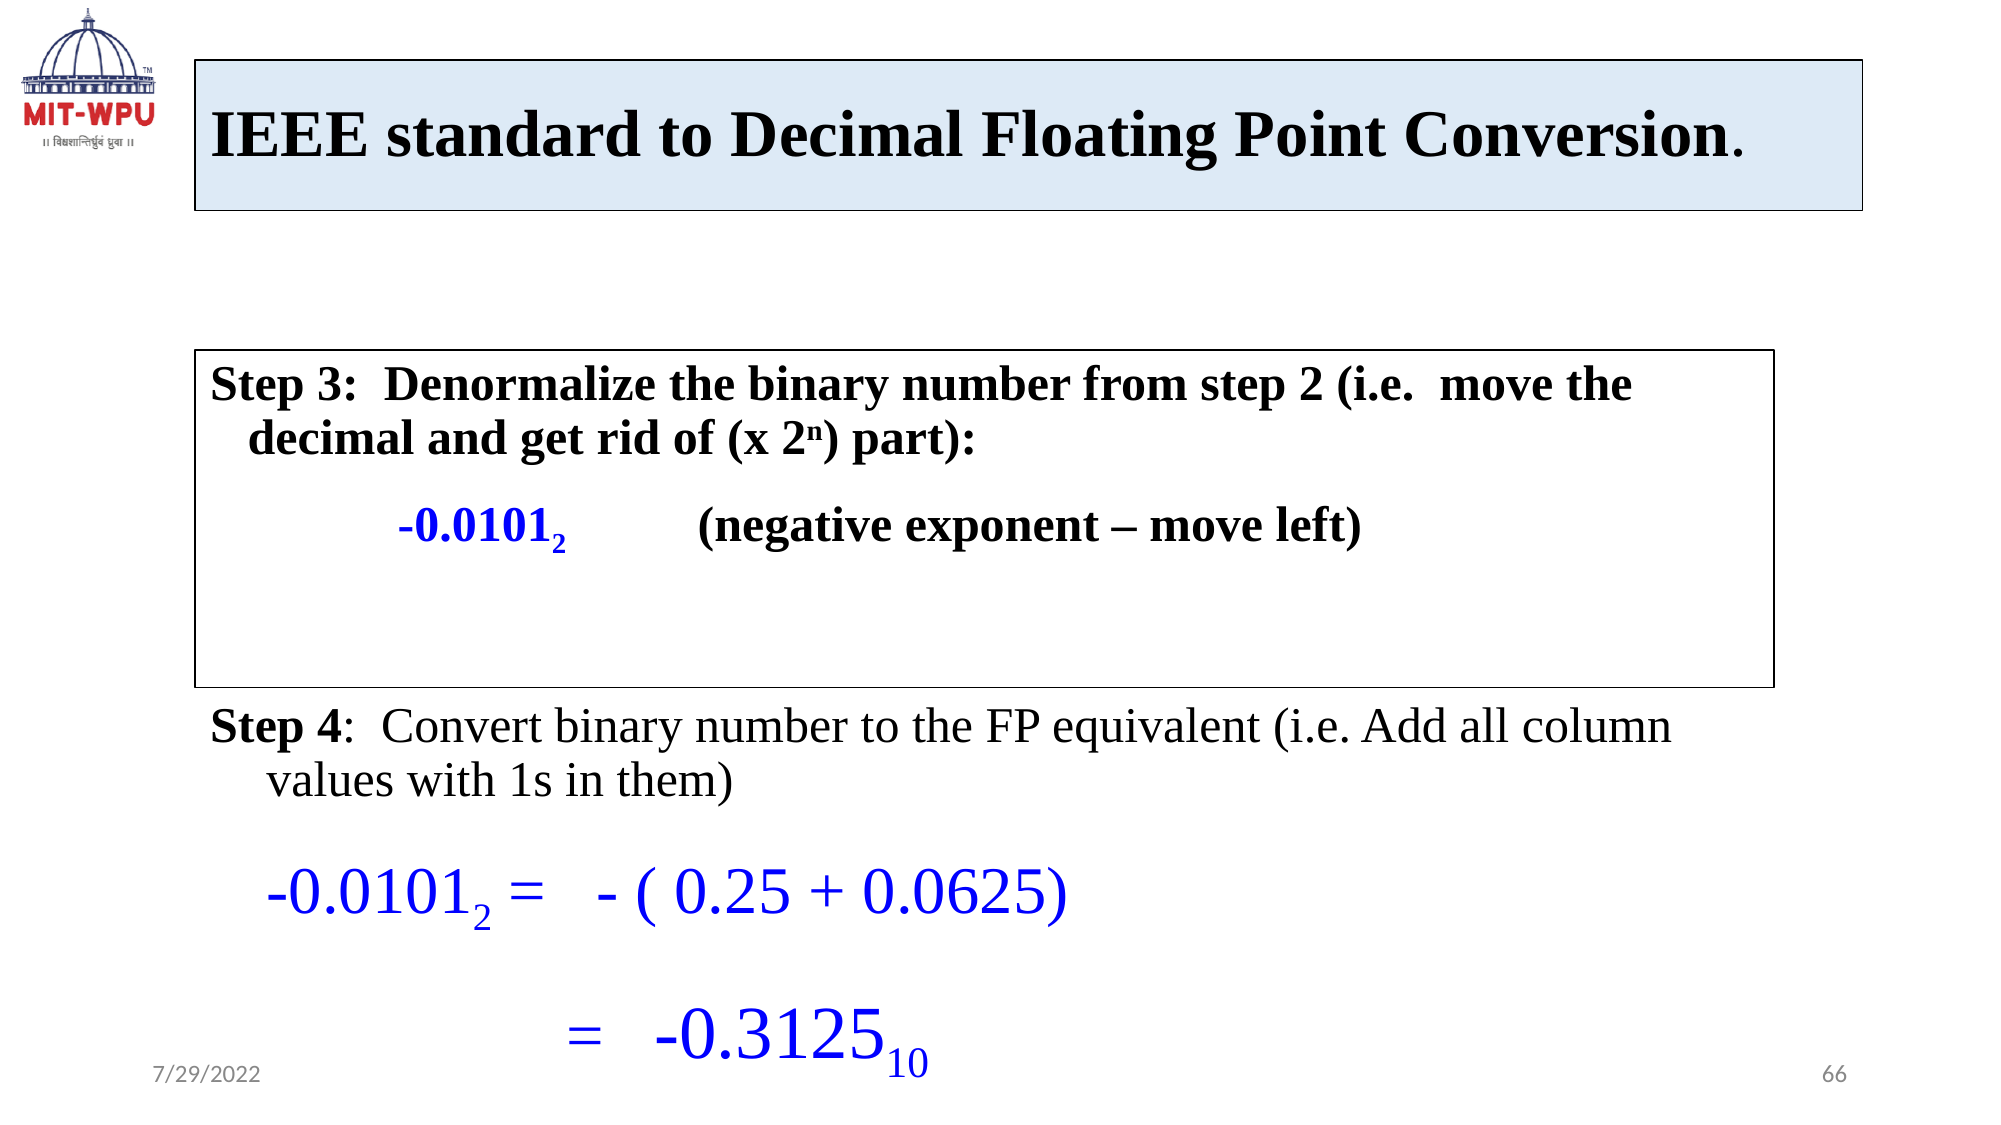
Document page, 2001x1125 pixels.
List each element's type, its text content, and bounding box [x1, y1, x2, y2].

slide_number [137, 1042, 588, 1103]
list Step 3: Denormalize the binary number from step 2 (i.e. move the decimal and get rid of (x 2n) part): -0.01012 (negative exponent – move left) [194, 349, 1775, 688]
picture [21, 8, 171, 151]
slide_number ‹#› [1412, 1042, 1863, 1103]
title IEEE standard to Decimal Floating Point Conversion. [194, 59, 1863, 211]
text_box Step 4: Convert binary number to the FP equivalent (i.e. Add all column values with 1s in them) -0.01012 = - ( 0.25 + 0.0625) = -0.312510 [195, 691, 1760, 1088]
